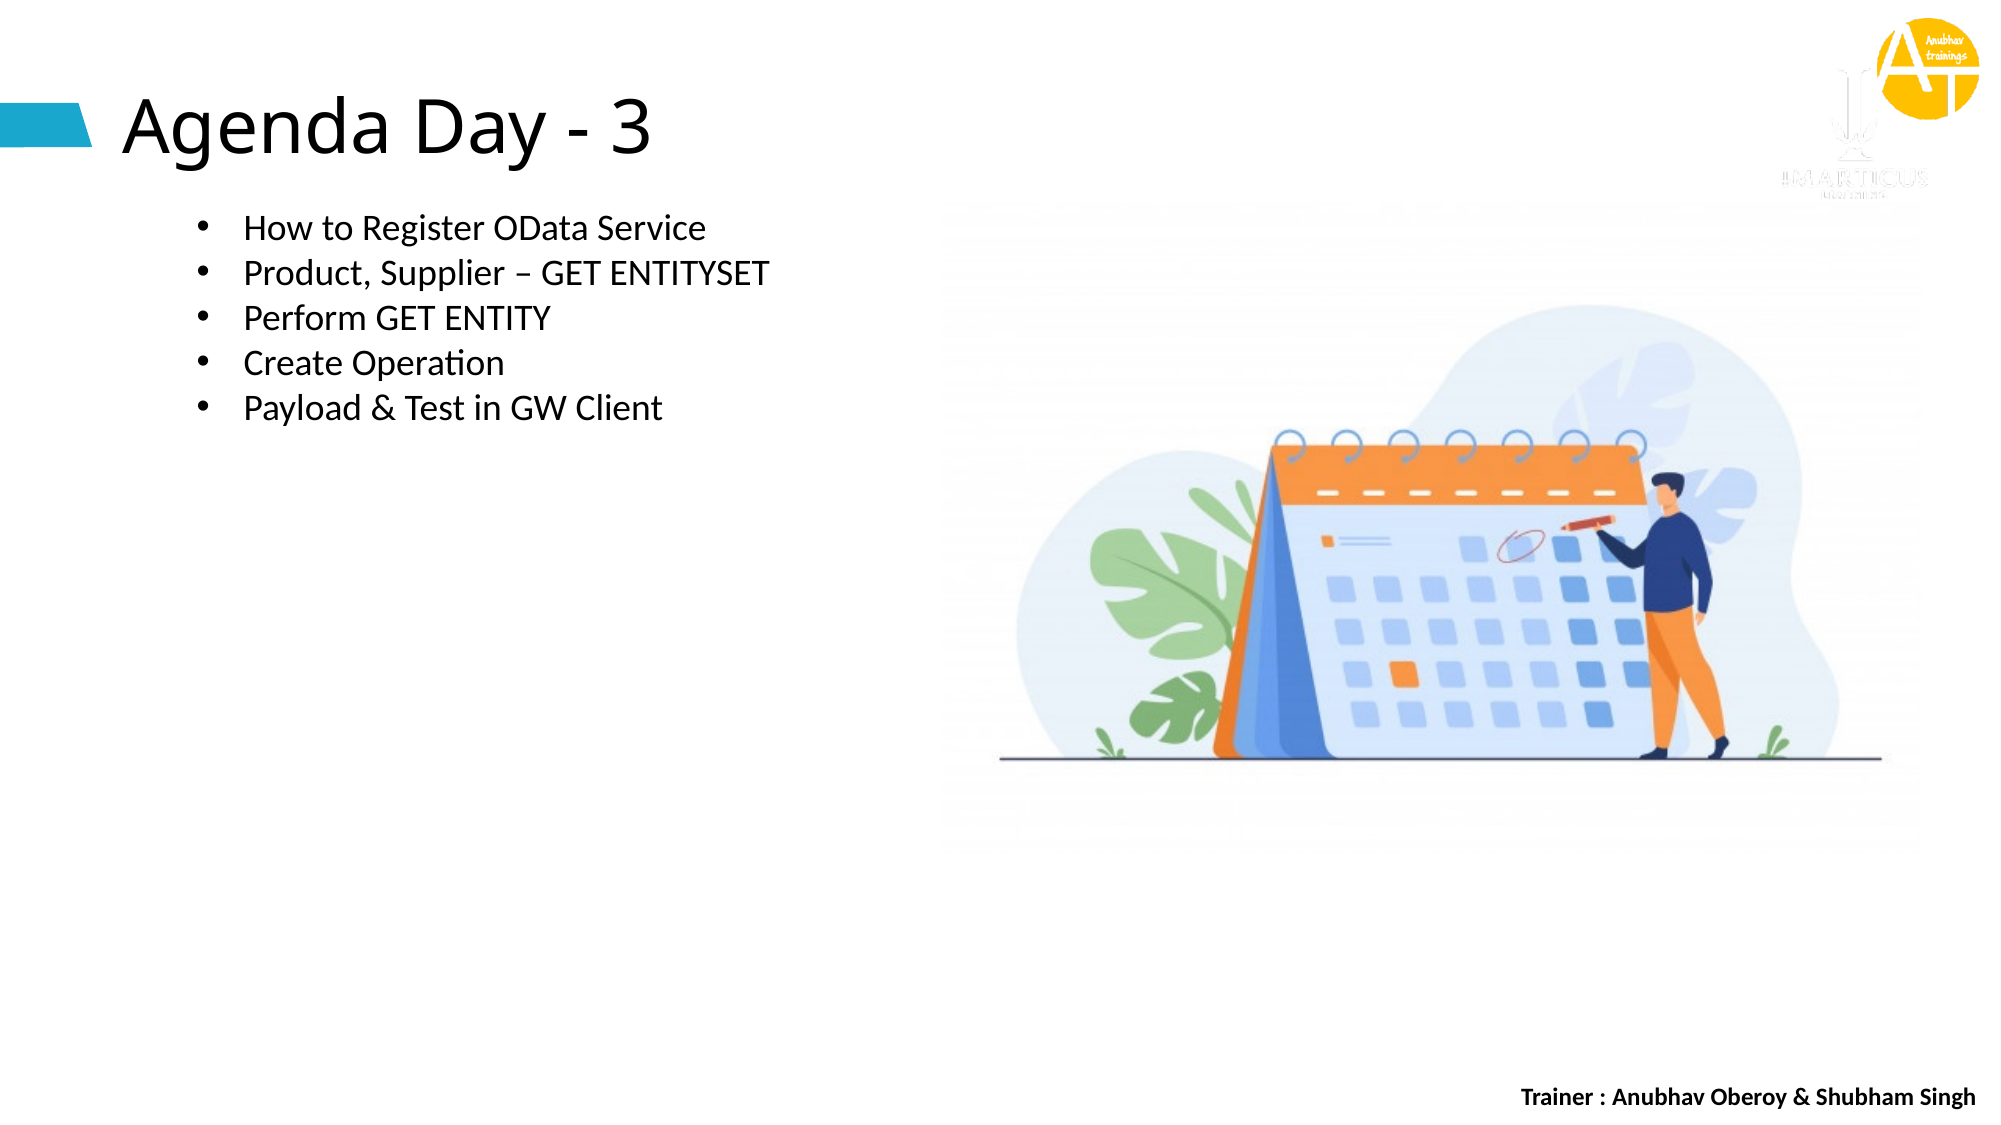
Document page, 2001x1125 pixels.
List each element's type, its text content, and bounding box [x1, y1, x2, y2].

text_box Agenda Day - 3 [107, 81, 1781, 187]
picture [1781, 11, 1985, 199]
text_box How to Register OData Service Product, Supplier – GET ENTITYSET Perform GET ENTITY Create Operation Payload & Test in GW Client [181, 195, 1605, 436]
text_box Trainer : Anubhav Oberoy & Shubham Singh [1506, 1072, 1998, 1125]
text_box [0, 101, 94, 149]
picture [942, 202, 1921, 854]
